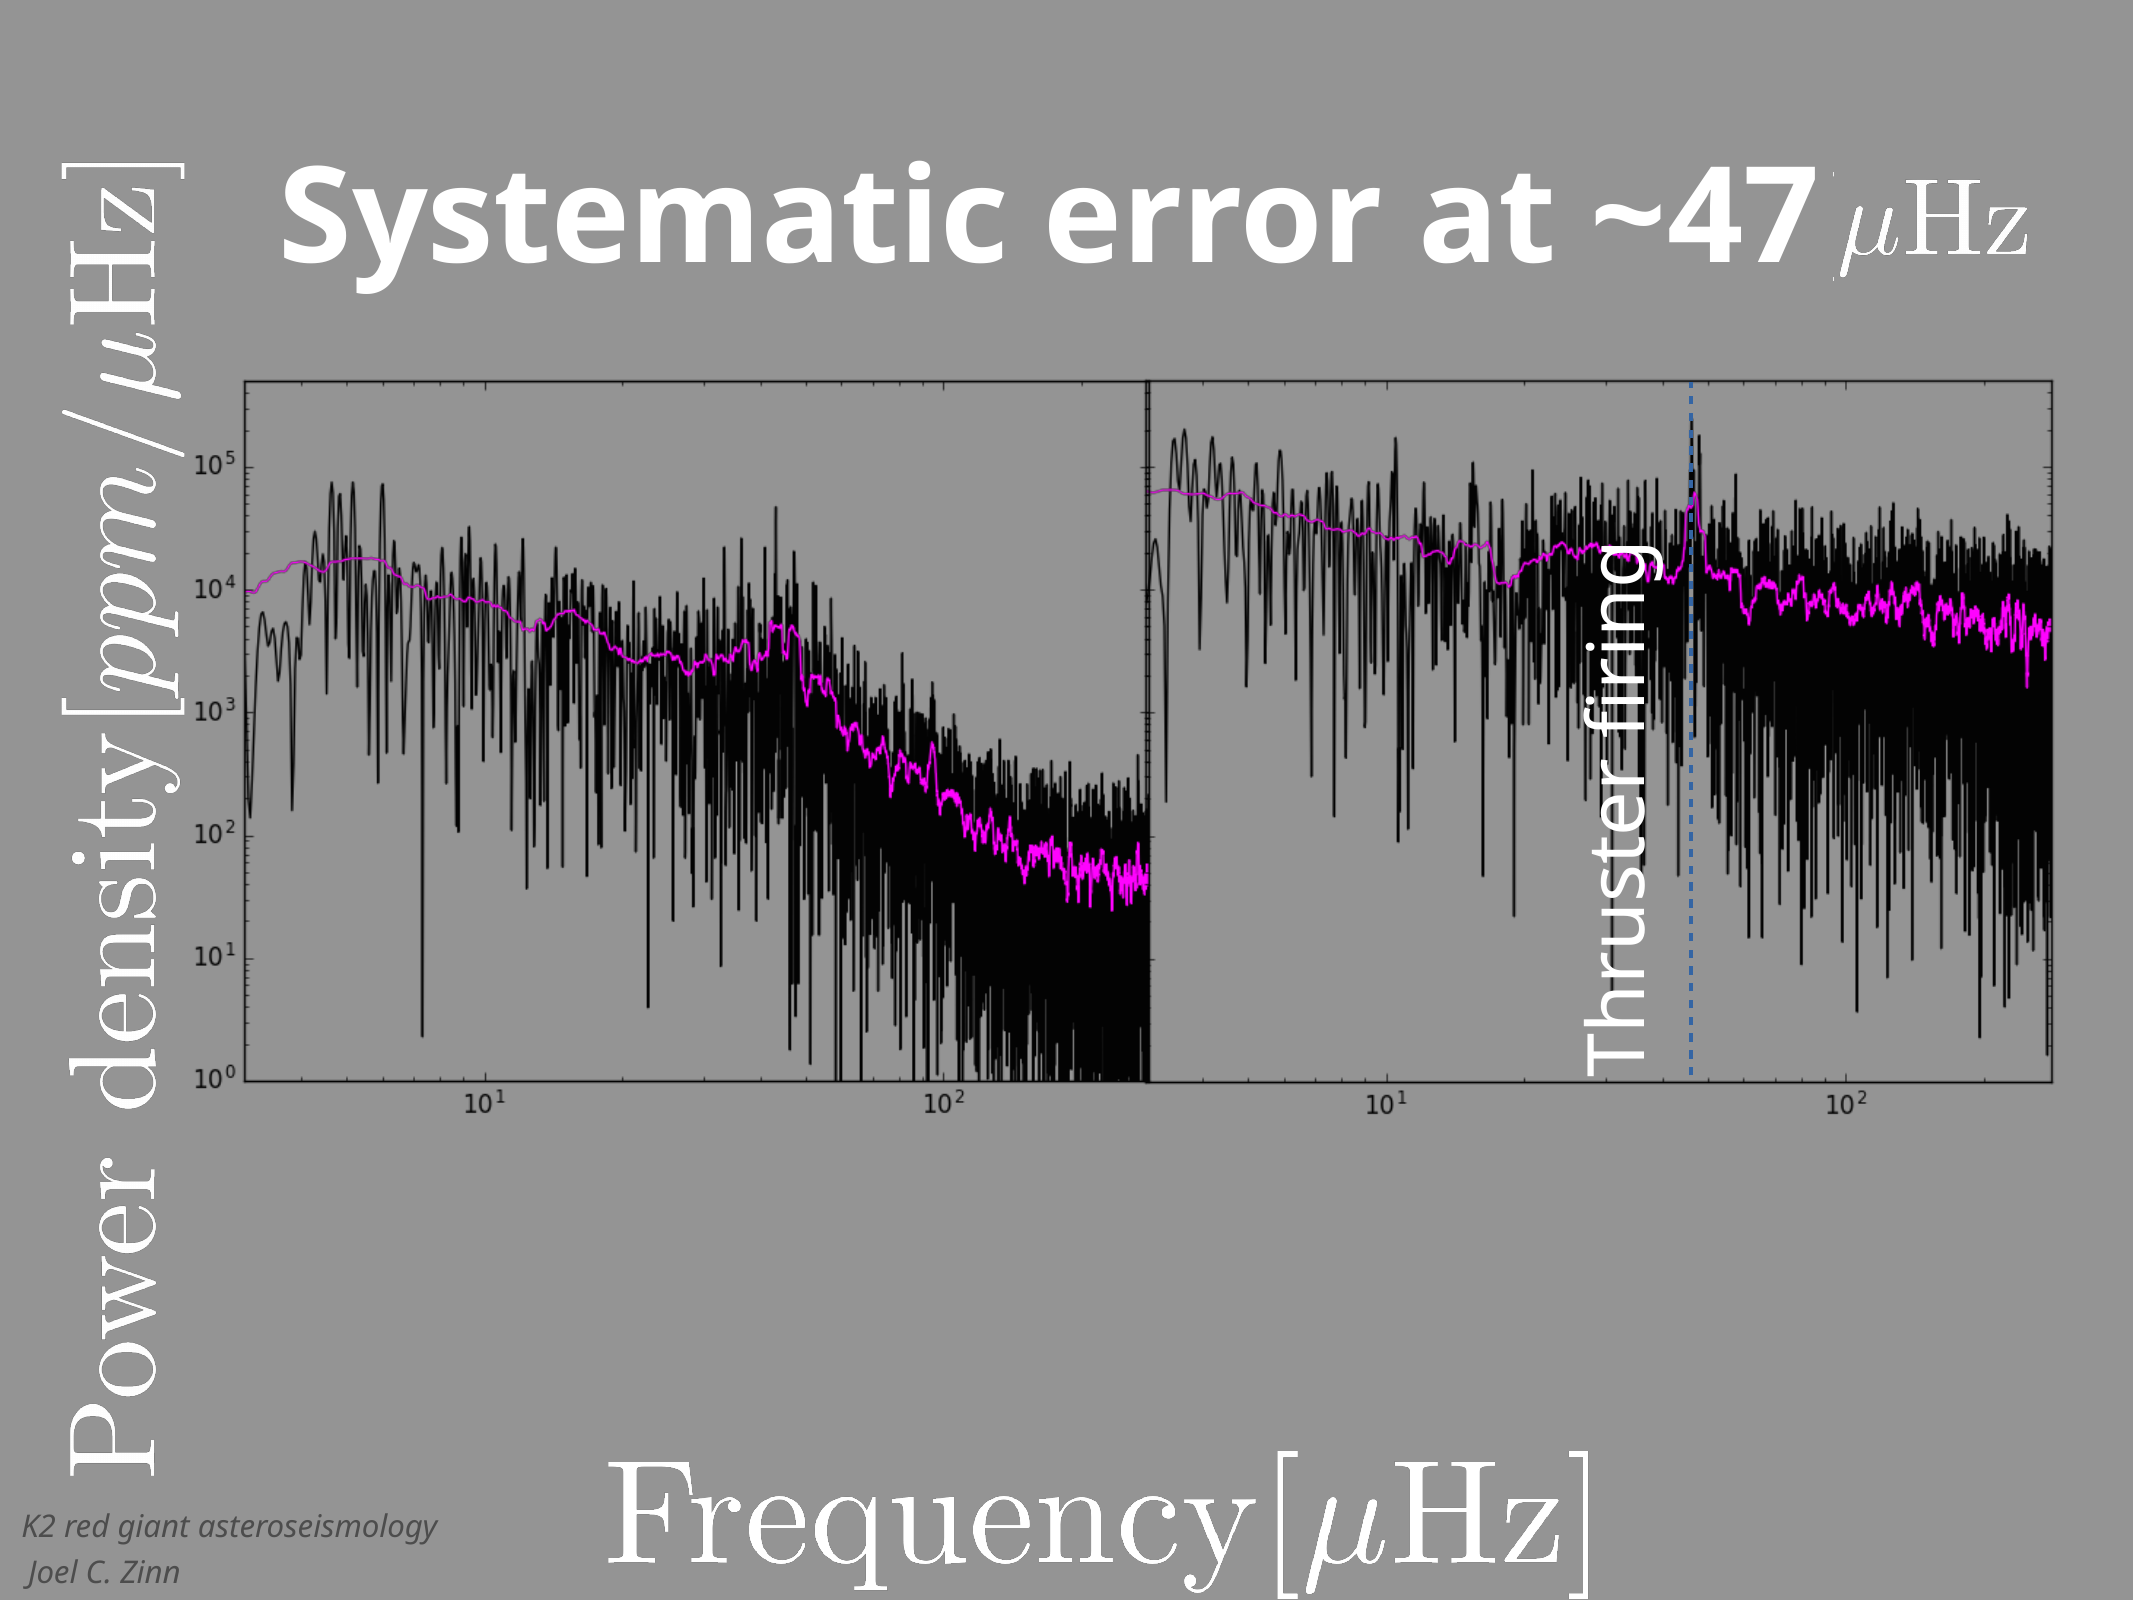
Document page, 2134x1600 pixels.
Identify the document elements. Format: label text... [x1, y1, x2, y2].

text_box K2 red giant asteroseismology [12, 1498, 447, 1553]
text_box Joel C. Zinn [11, 1543, 190, 1598]
picture [608, 1451, 1616, 1599]
picture [1832, 172, 2032, 282]
picture [0, 151, 2107, 1475]
title Systematic error at ~47 [124, 32, 2009, 386]
